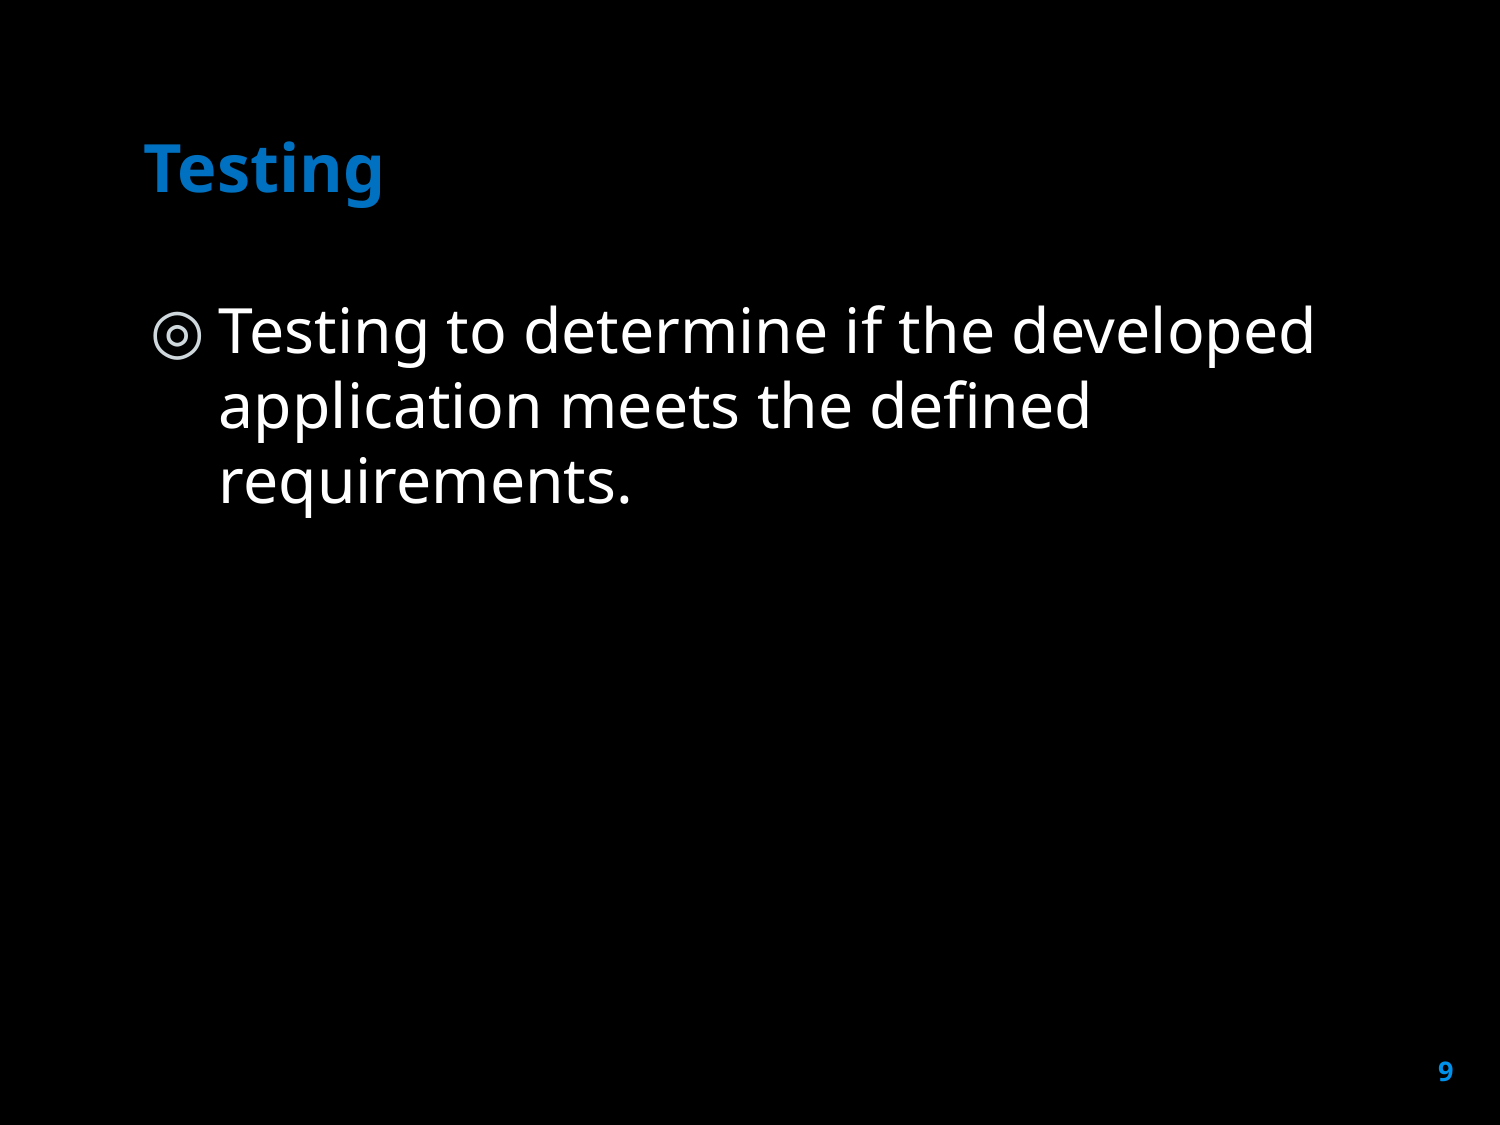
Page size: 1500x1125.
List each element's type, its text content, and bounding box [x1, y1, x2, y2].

slide_number 9 [1378, 1038, 1469, 1125]
title Testing [128, 67, 1372, 222]
list Testing to determine if the developed application meets the defined requirements. [128, 275, 1372, 1058]
